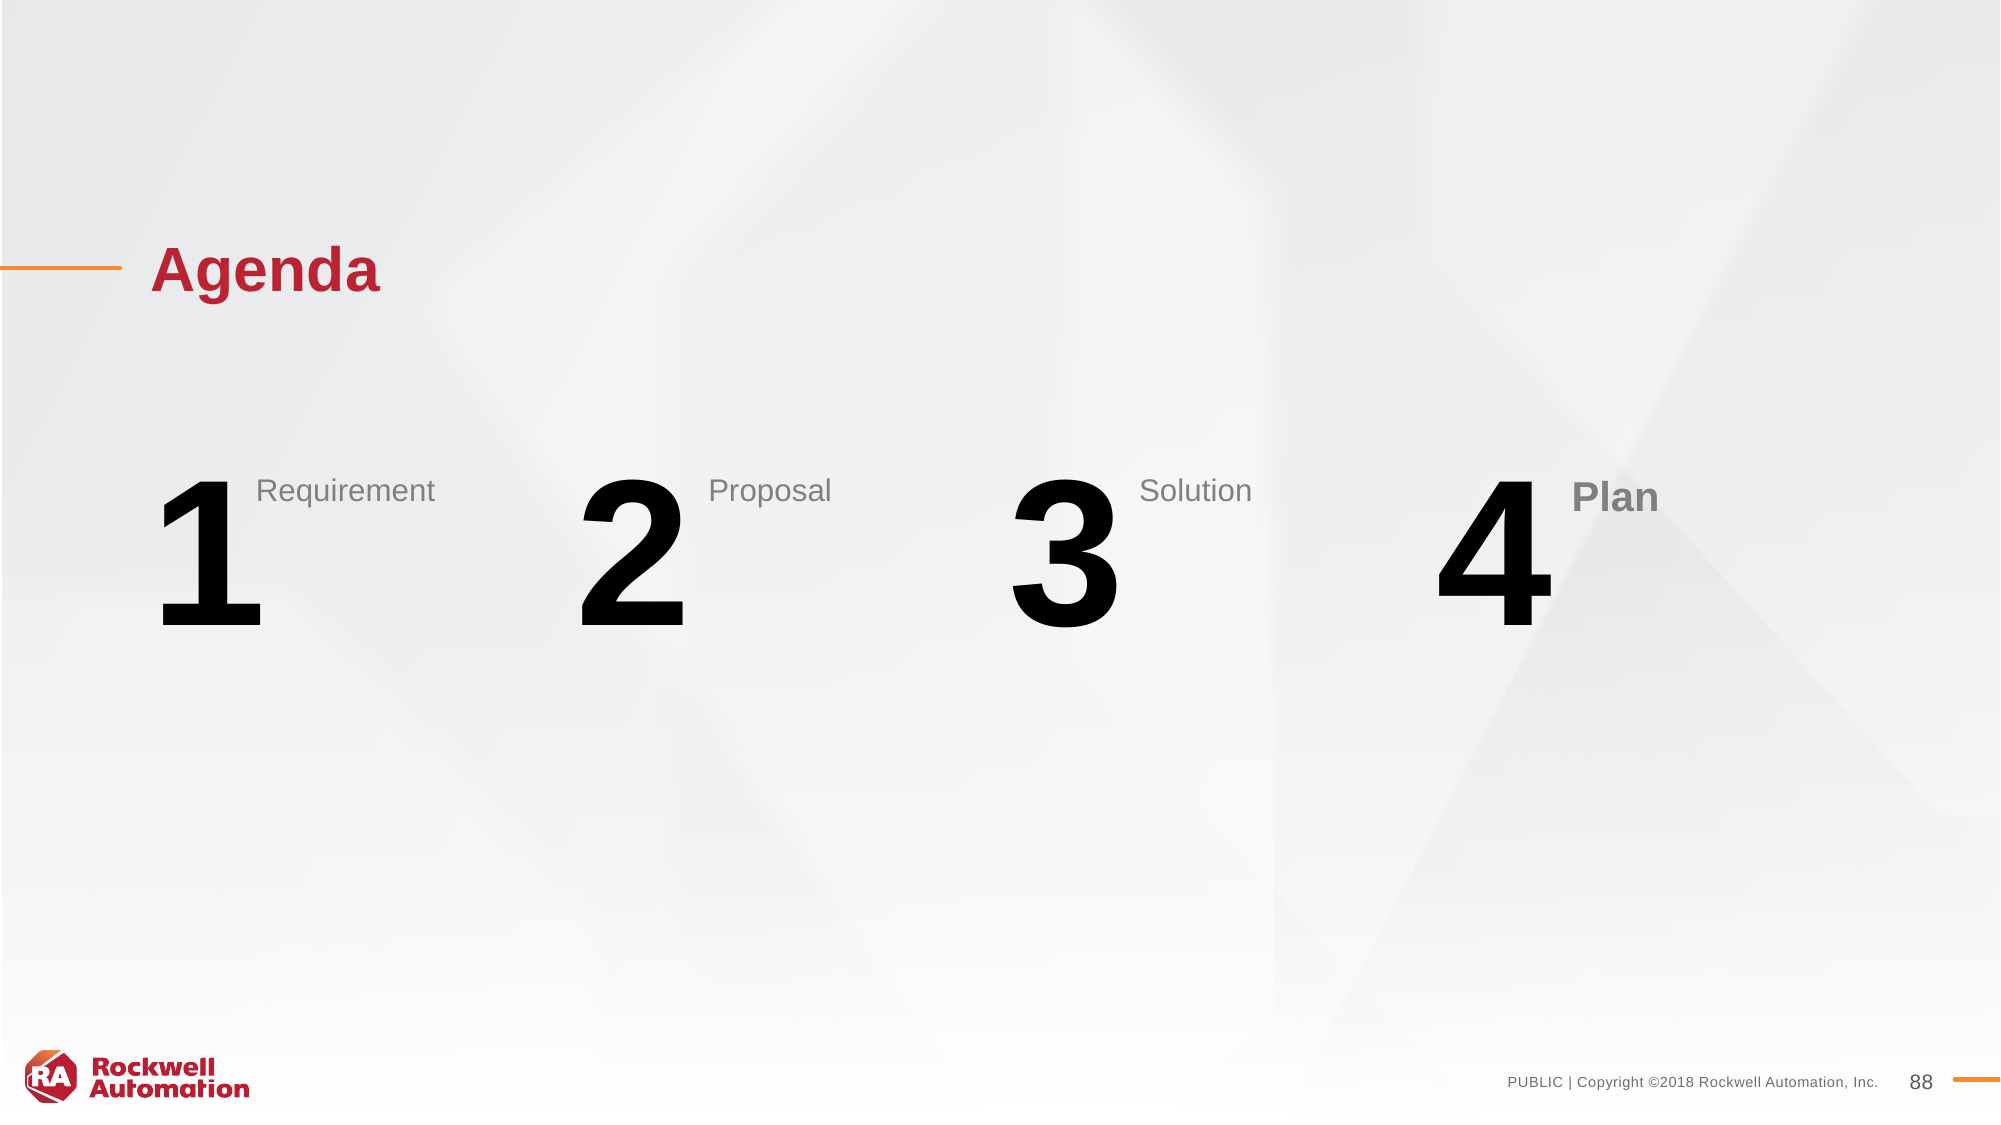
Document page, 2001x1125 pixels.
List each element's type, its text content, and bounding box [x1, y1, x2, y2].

picture [0, 0, 2001, 1125]
list Solution [1124, 462, 1400, 616]
list Proposal [693, 462, 970, 616]
list Plan [1556, 462, 1833, 616]
list Requirement [241, 462, 517, 616]
